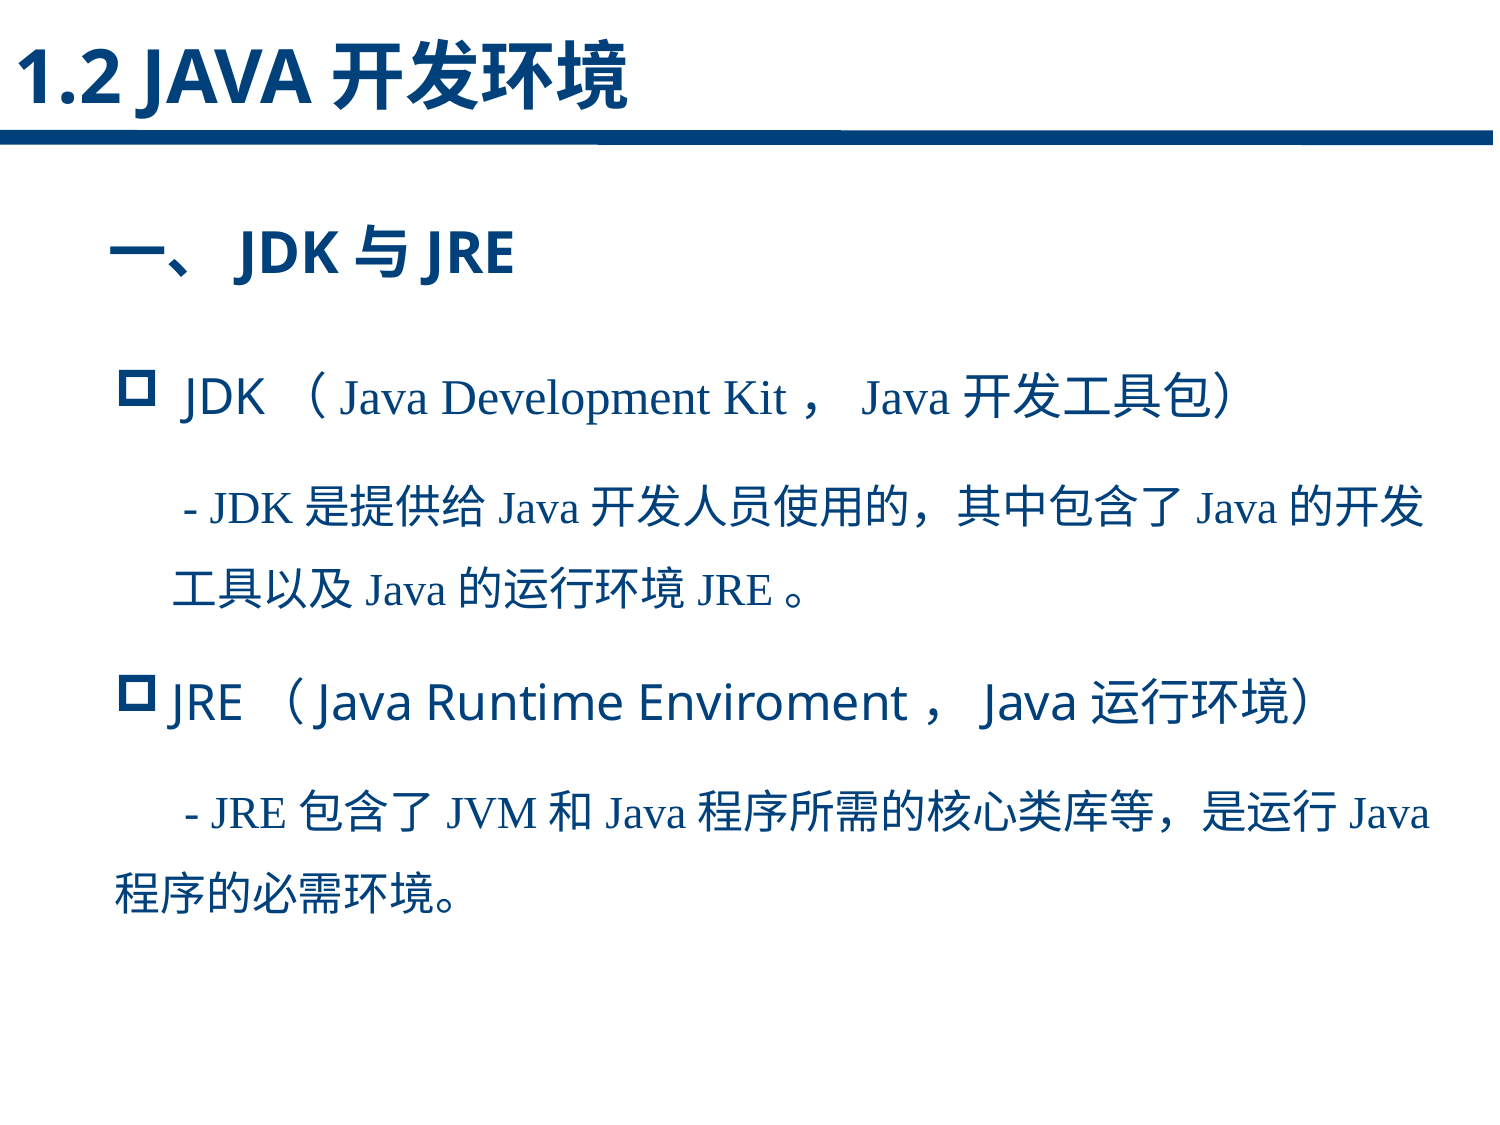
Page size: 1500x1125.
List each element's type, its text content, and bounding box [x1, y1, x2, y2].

text_box 一、JDK与JRE [5, 172, 1317, 293]
text_box 1.2 JAVA开发环境 [0, 21, 715, 127]
text_box JDK（Java Development Kit，Java开发工具包） - JDK是提供给Java开发人员使用的，其中包含了Java的开发工具以及Java的运行环境JRE。 JRE（Java Runtime Enviroment，Java运行环境） - JRE包含了JVM和Java程序所需的核心类库等，是运行Java程序的必需环境。 [100, 327, 1459, 928]
